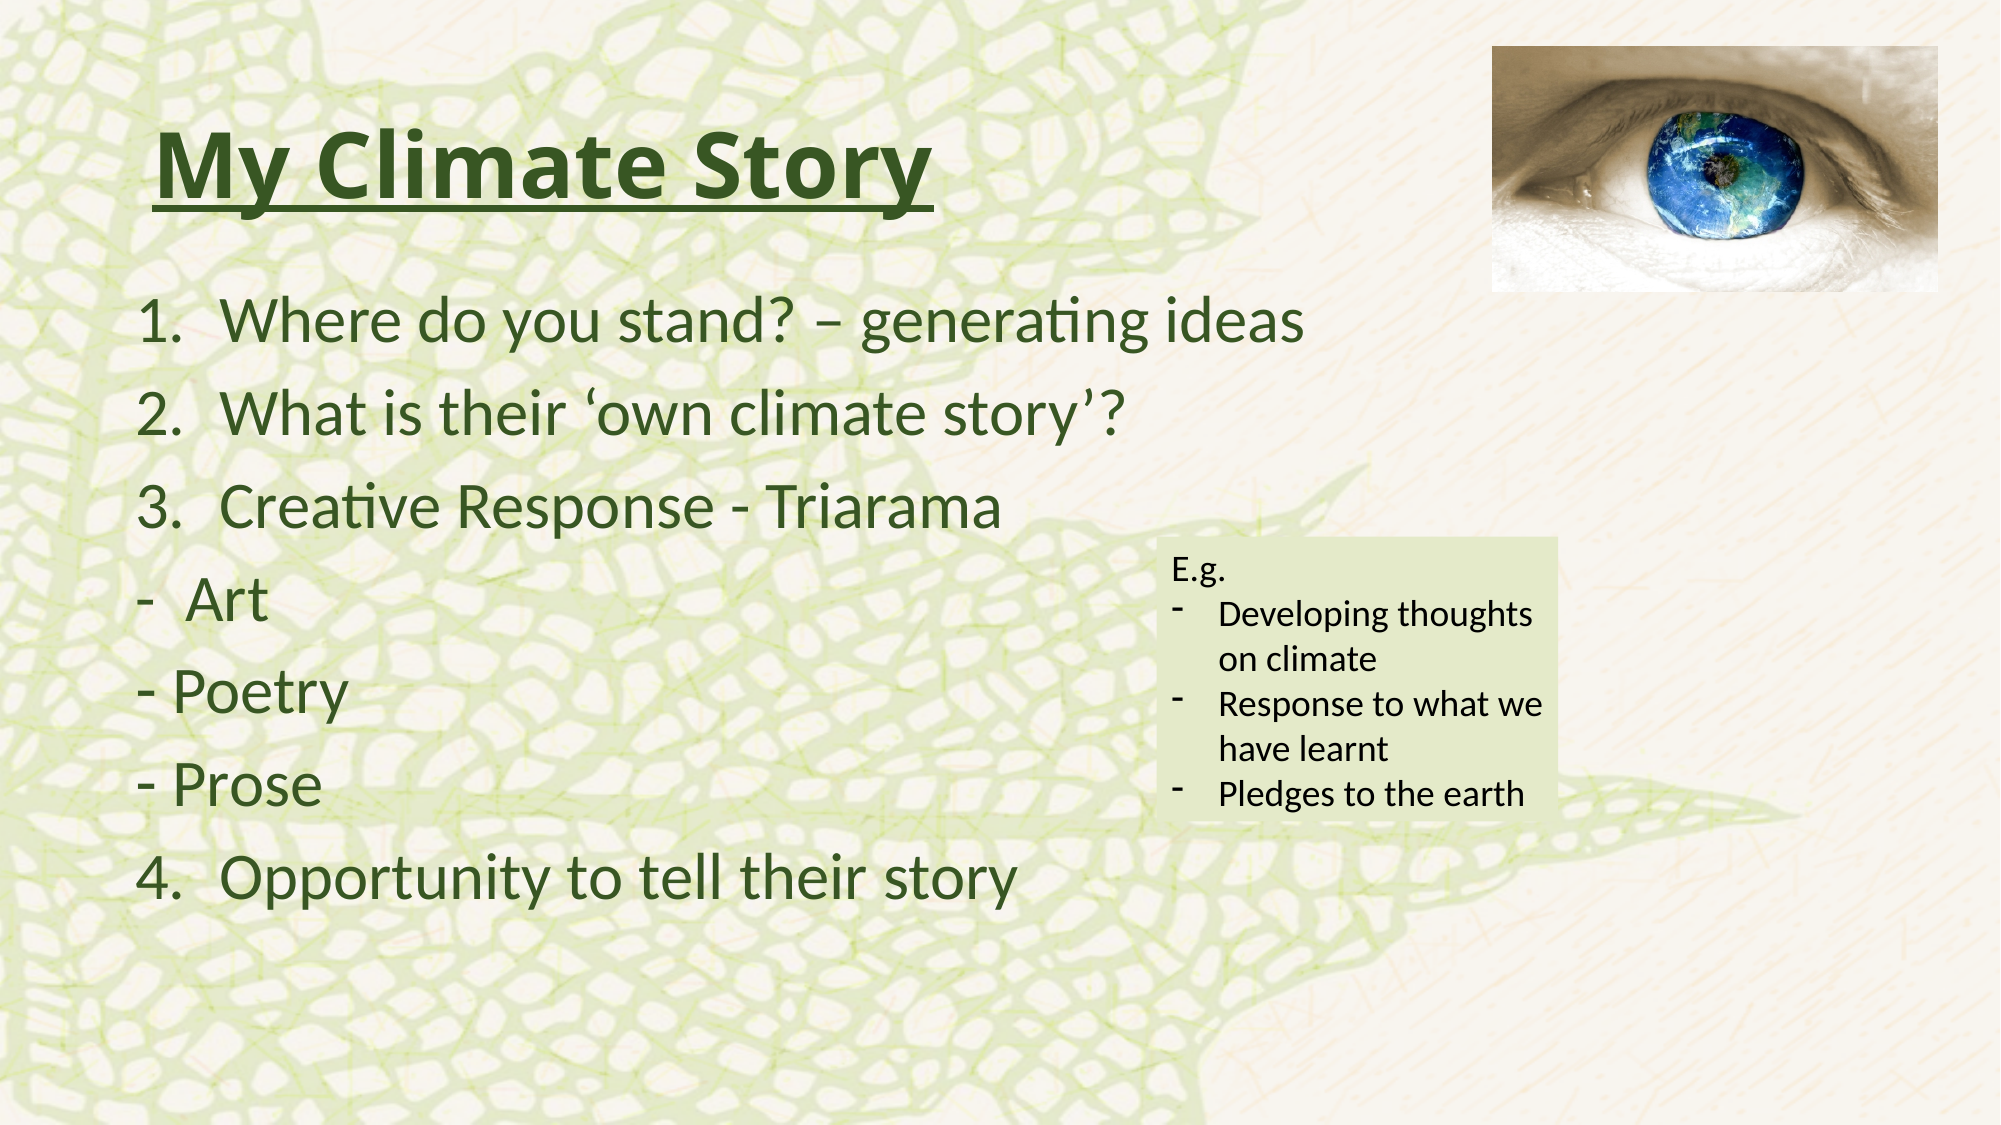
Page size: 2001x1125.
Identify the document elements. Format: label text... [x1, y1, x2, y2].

text_box E.g. Developing thoughts on climate Response to what we have learnt Pledges to the earth [1156, 536, 1559, 822]
list Where do you stand? – generating ideas What is their ‘own climate story’? Creative Response - Triarama - Art Poetry Prose Opportunity to tell their story [120, 277, 1846, 992]
title My Climate Story [137, 59, 1492, 277]
picture [0, 0, 2001, 1125]
